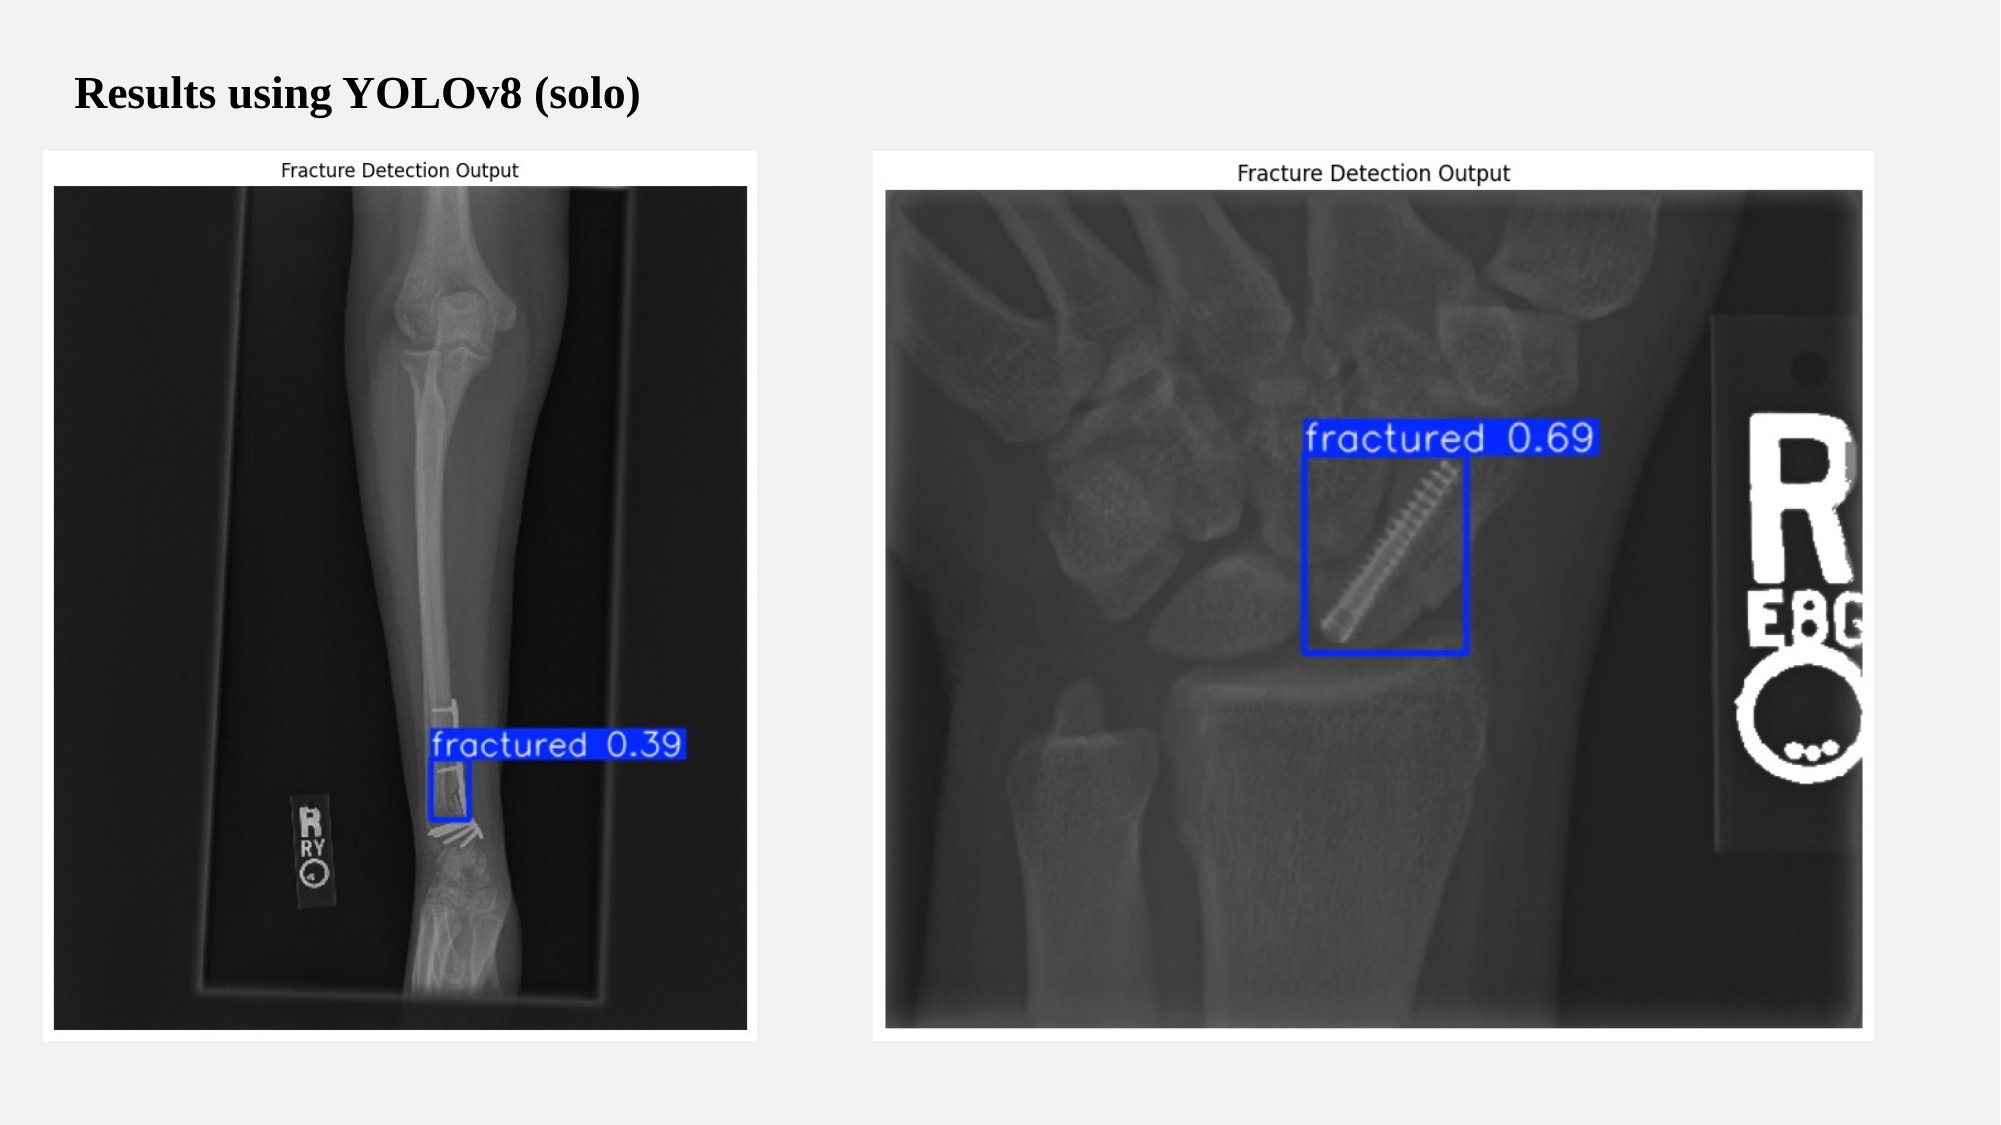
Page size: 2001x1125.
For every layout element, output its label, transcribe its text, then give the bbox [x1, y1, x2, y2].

picture [873, 151, 1874, 1041]
picture [43, 151, 757, 1041]
text_box Results using YOLOv8 (solo) [59, 46, 1060, 125]
